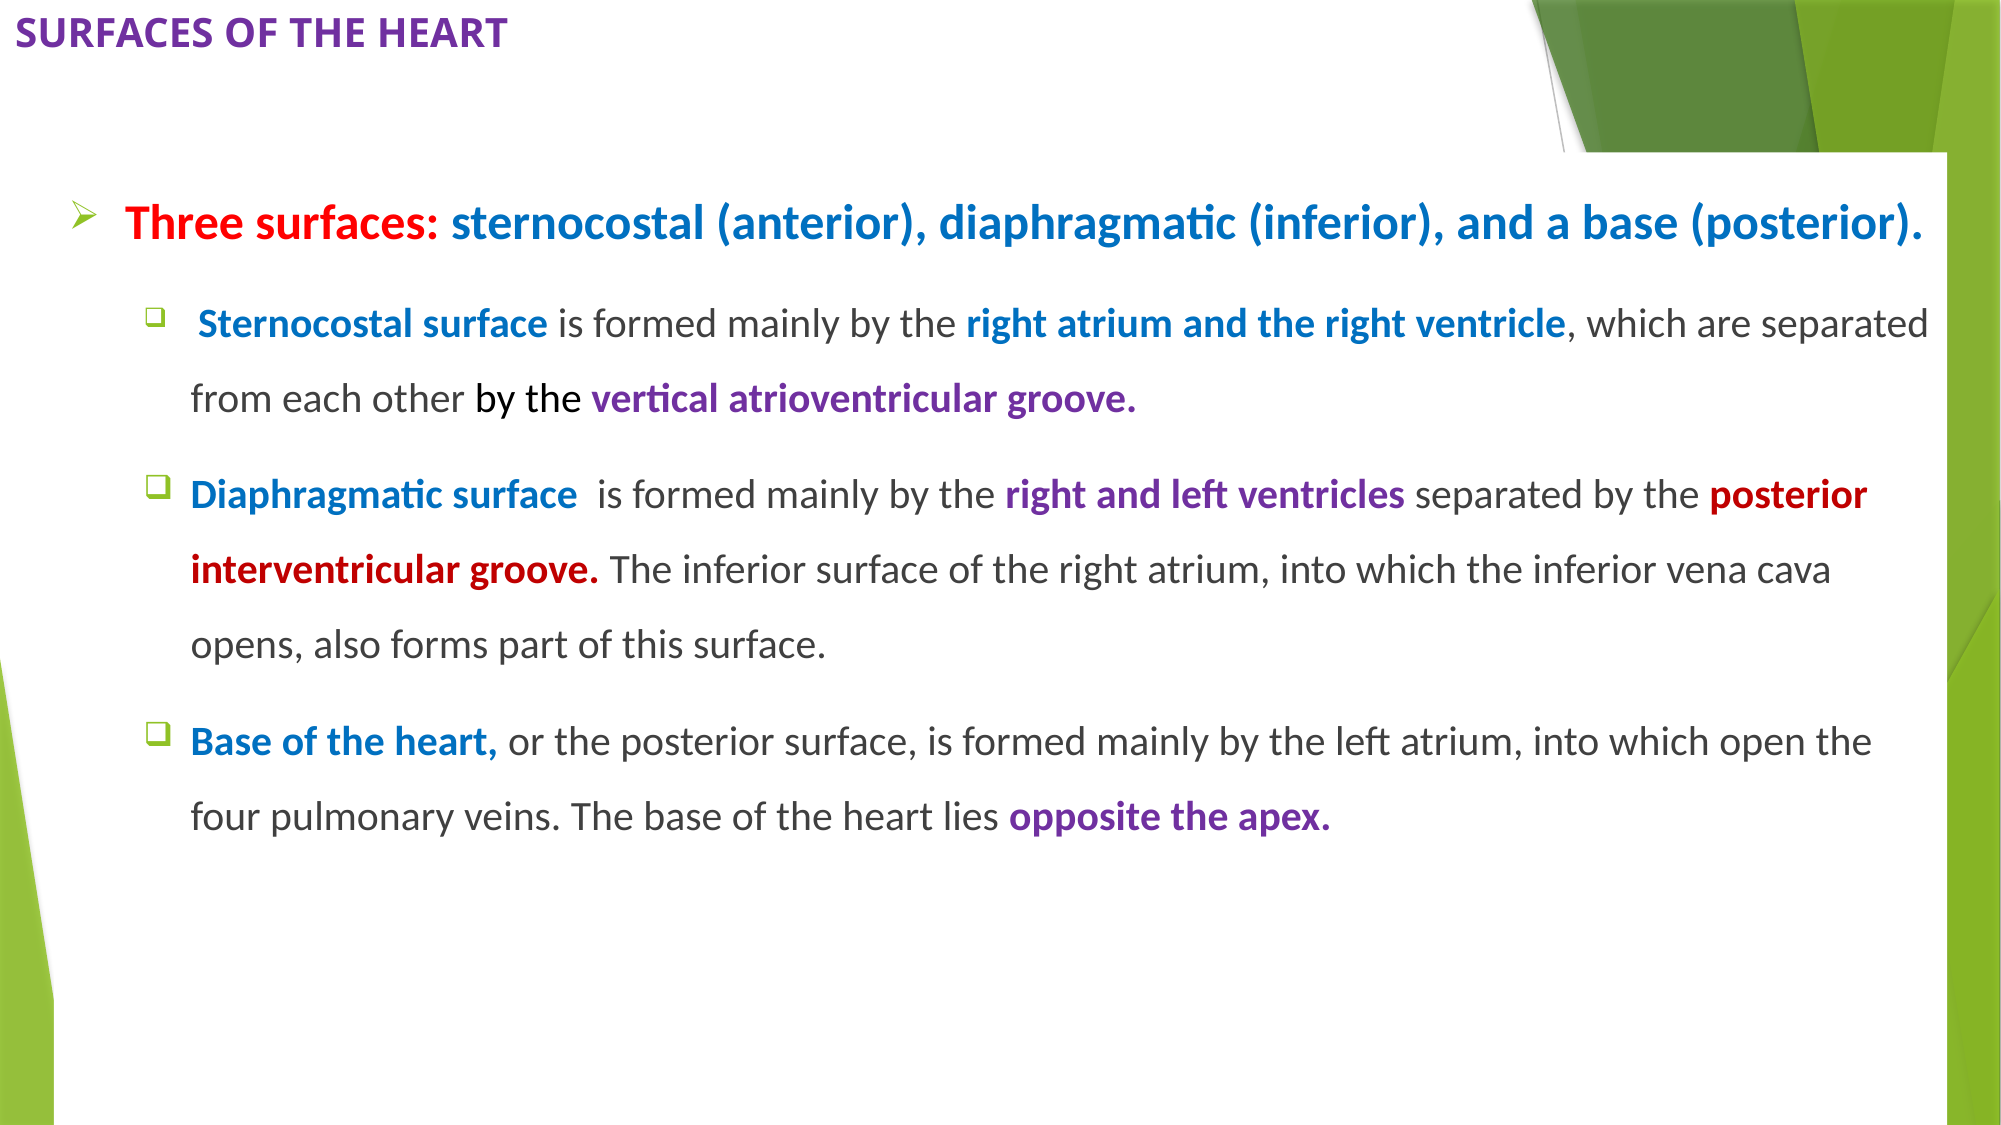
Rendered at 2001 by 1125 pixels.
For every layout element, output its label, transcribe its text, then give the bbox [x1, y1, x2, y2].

list Three surfaces: sternocostal (anterior), diaphragmatic (inferior), and a base (posterior). Sternocostal surface is formed mainly by the right atrium and the right ventricle, which are separated from each other by the vertical atrioventricular groove. Diaphragmatic surface is formed mainly by the right and left ventricles separated by the posterior interventricular groove. The inferior surface of the right atrium, into which the inferior vena cava opens, also forms part of this surface. Base of the heart, or the posterior surface, is formed mainly by the left atrium, into which open the four pulmonary veins. The base of the heart lies opposite the apex. [53, 152, 1948, 1125]
title SURFACES OF THE HEART [0, 0, 923, 114]
